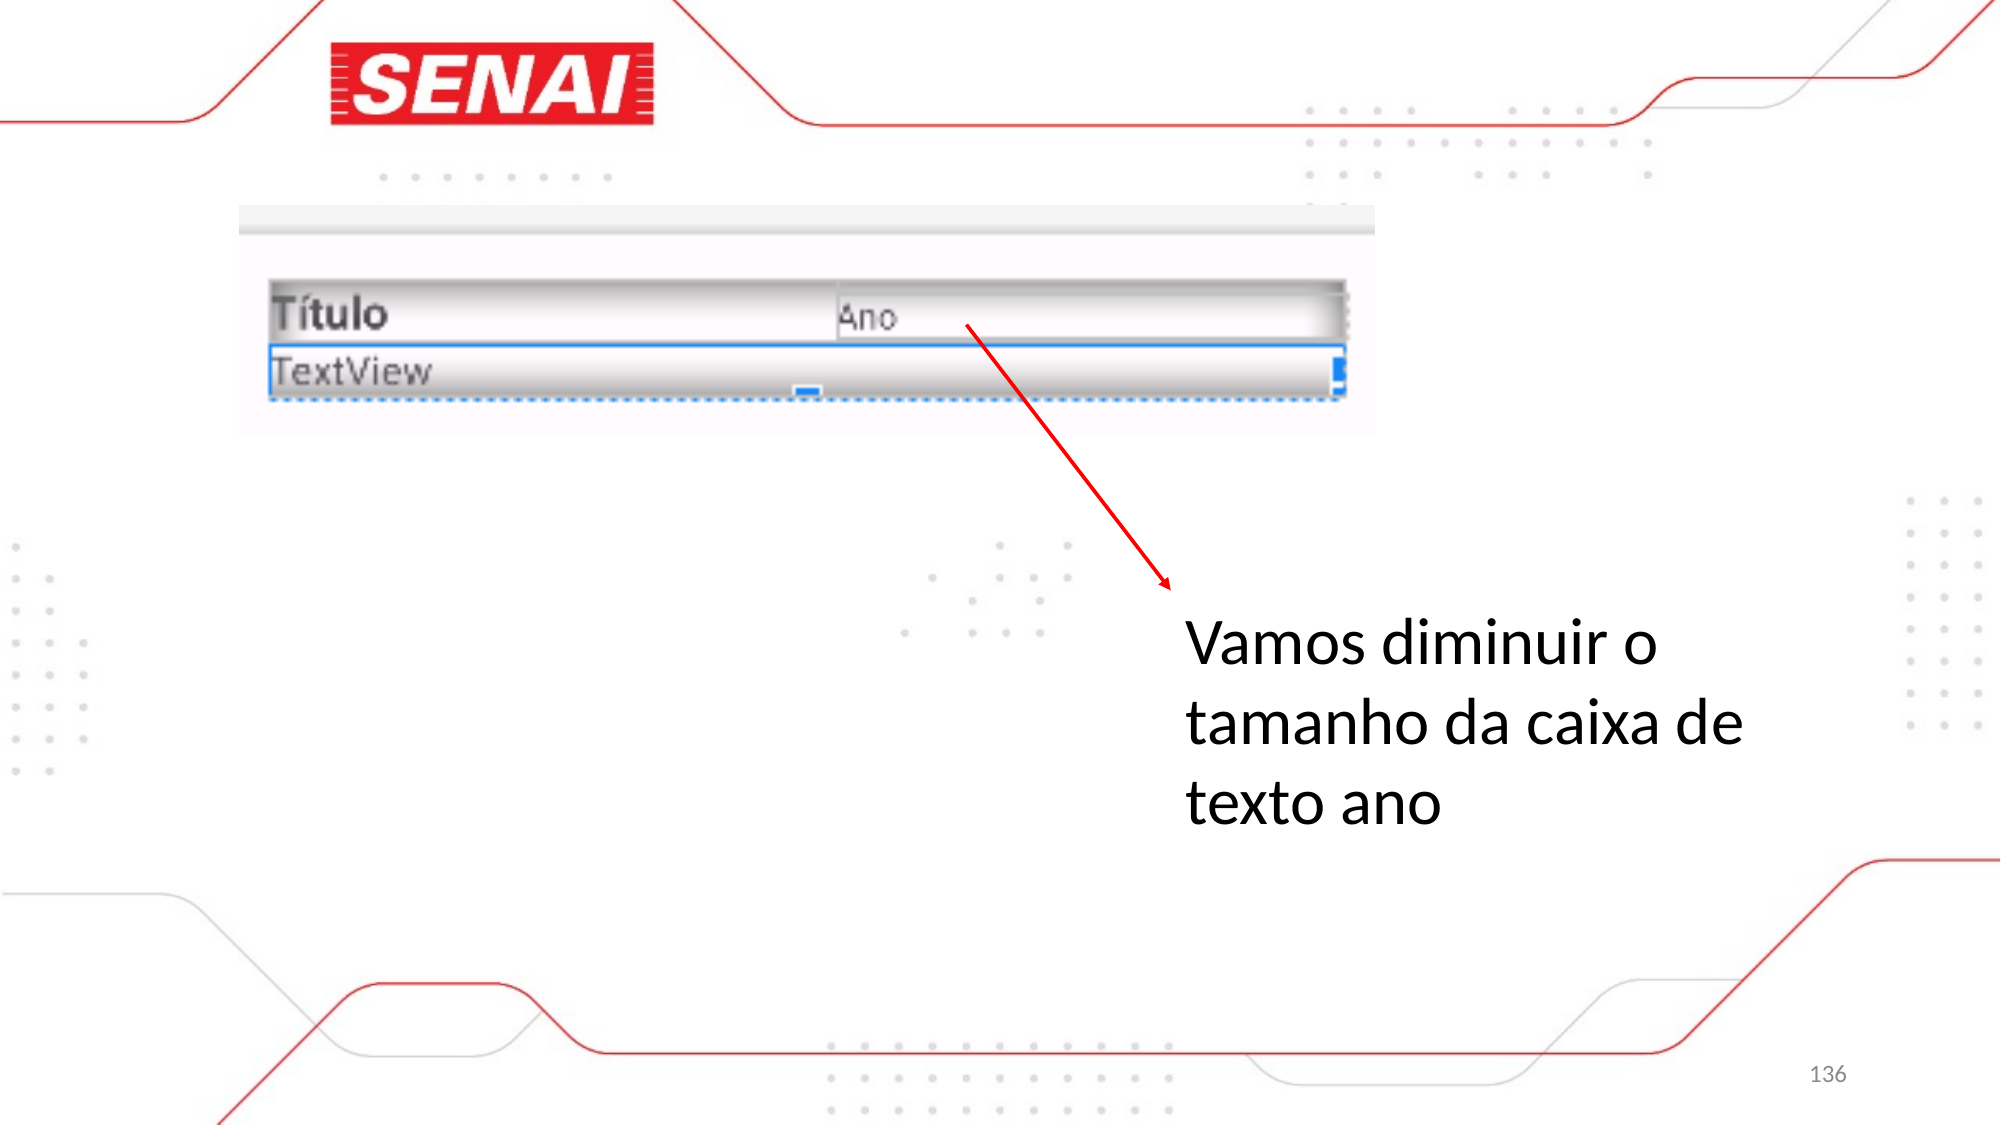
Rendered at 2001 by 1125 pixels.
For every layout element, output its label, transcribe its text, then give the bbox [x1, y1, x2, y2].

slide_number 136 [1412, 1042, 1863, 1103]
picture [0, 0, 2001, 1125]
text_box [966, 324, 1171, 591]
text_box Vamos diminuir o tamanho da caixa de texto ano [1170, 590, 1795, 846]
